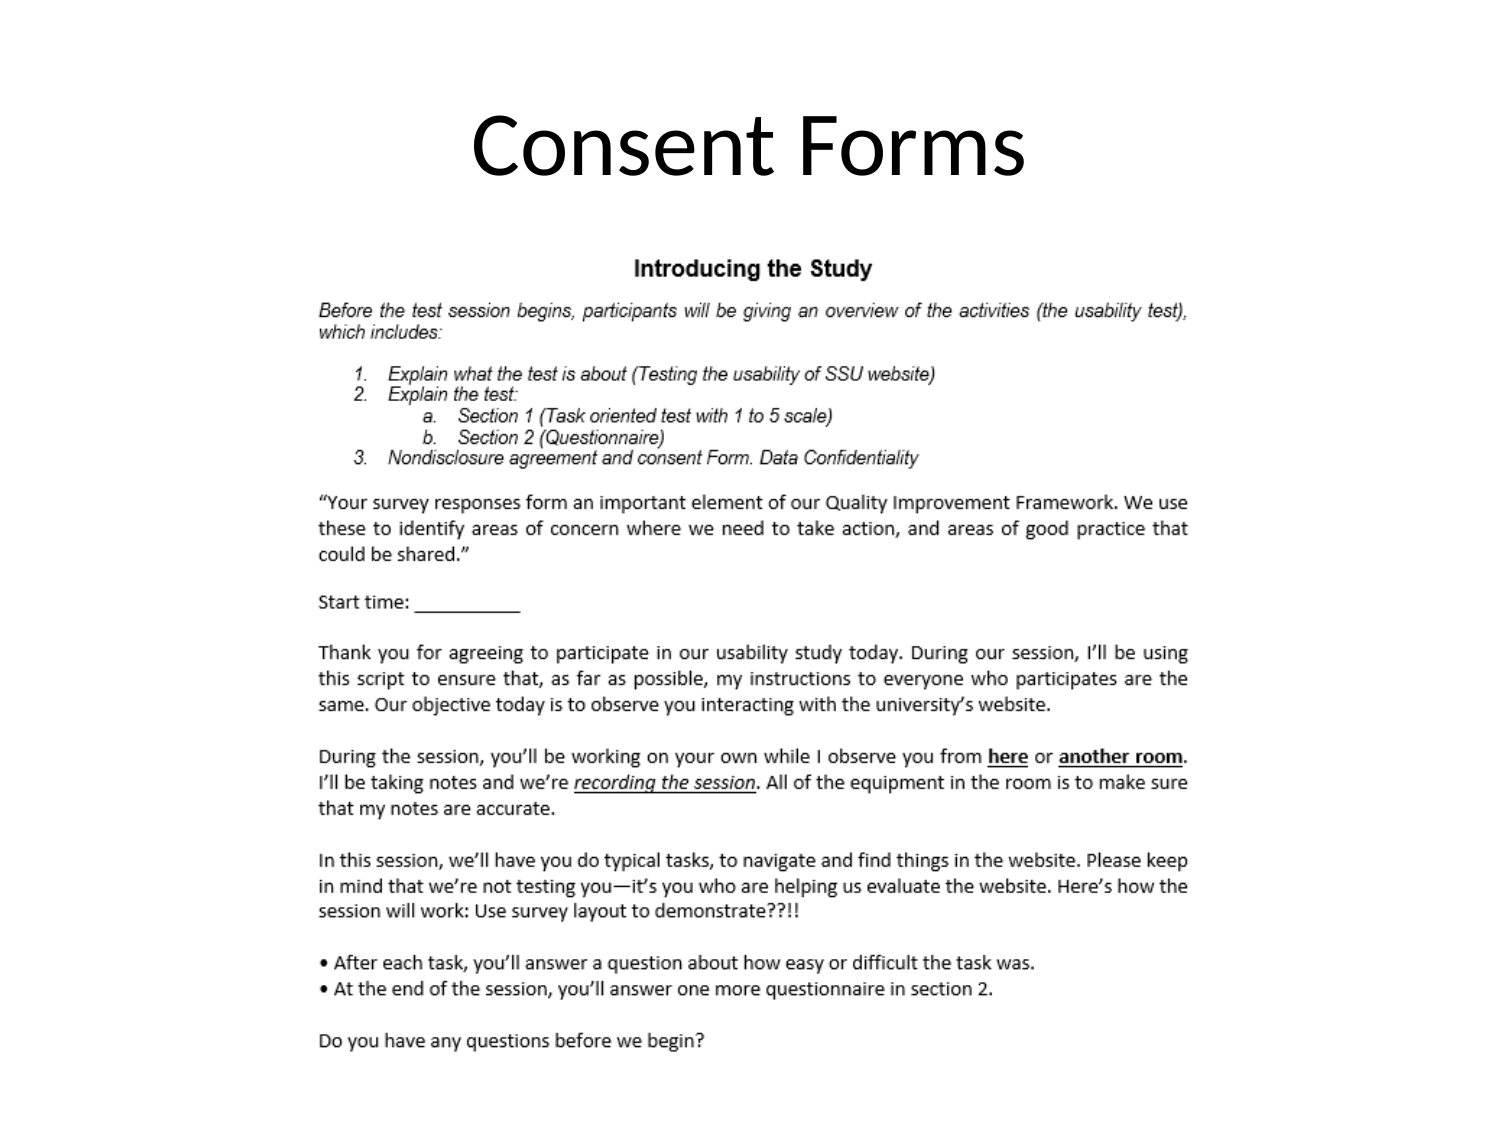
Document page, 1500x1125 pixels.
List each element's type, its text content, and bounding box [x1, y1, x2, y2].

title Consent Forms [75, 45, 1425, 233]
picture [281, 212, 1219, 1099]
